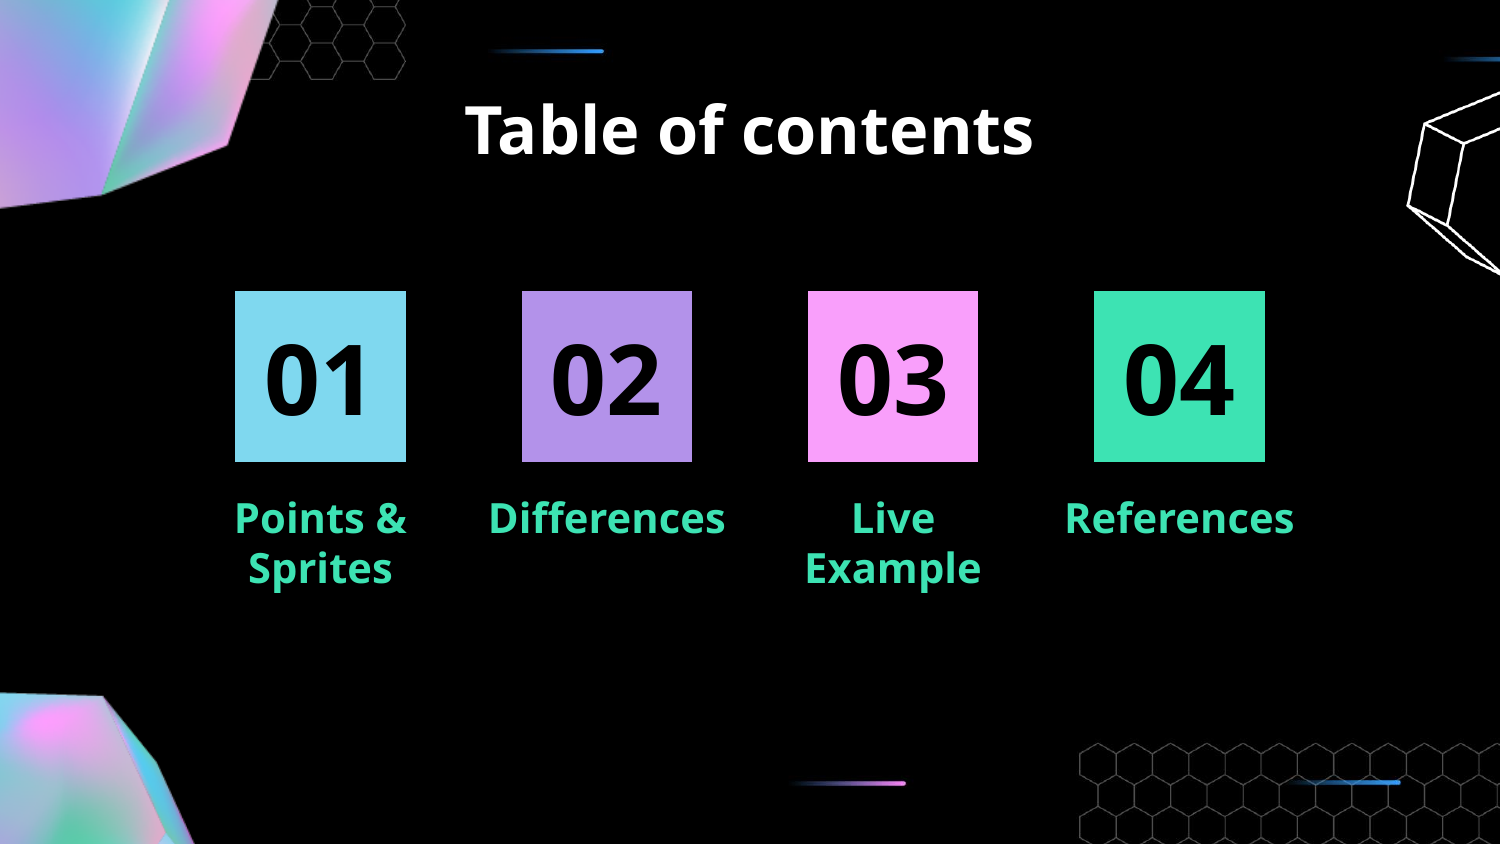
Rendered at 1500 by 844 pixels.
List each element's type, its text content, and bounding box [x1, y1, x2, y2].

picture [0, 0, 1500, 844]
title 01 [234, 290, 407, 463]
title 04 [1093, 290, 1266, 463]
title Points & Sprites [177, 477, 464, 564]
title References [1036, 477, 1323, 564]
title 03 [806, 290, 980, 463]
title Live Example [750, 477, 1037, 622]
title Table of contents [316, 72, 1382, 167]
title 02 [520, 290, 694, 463]
title Differences [464, 477, 750, 564]
